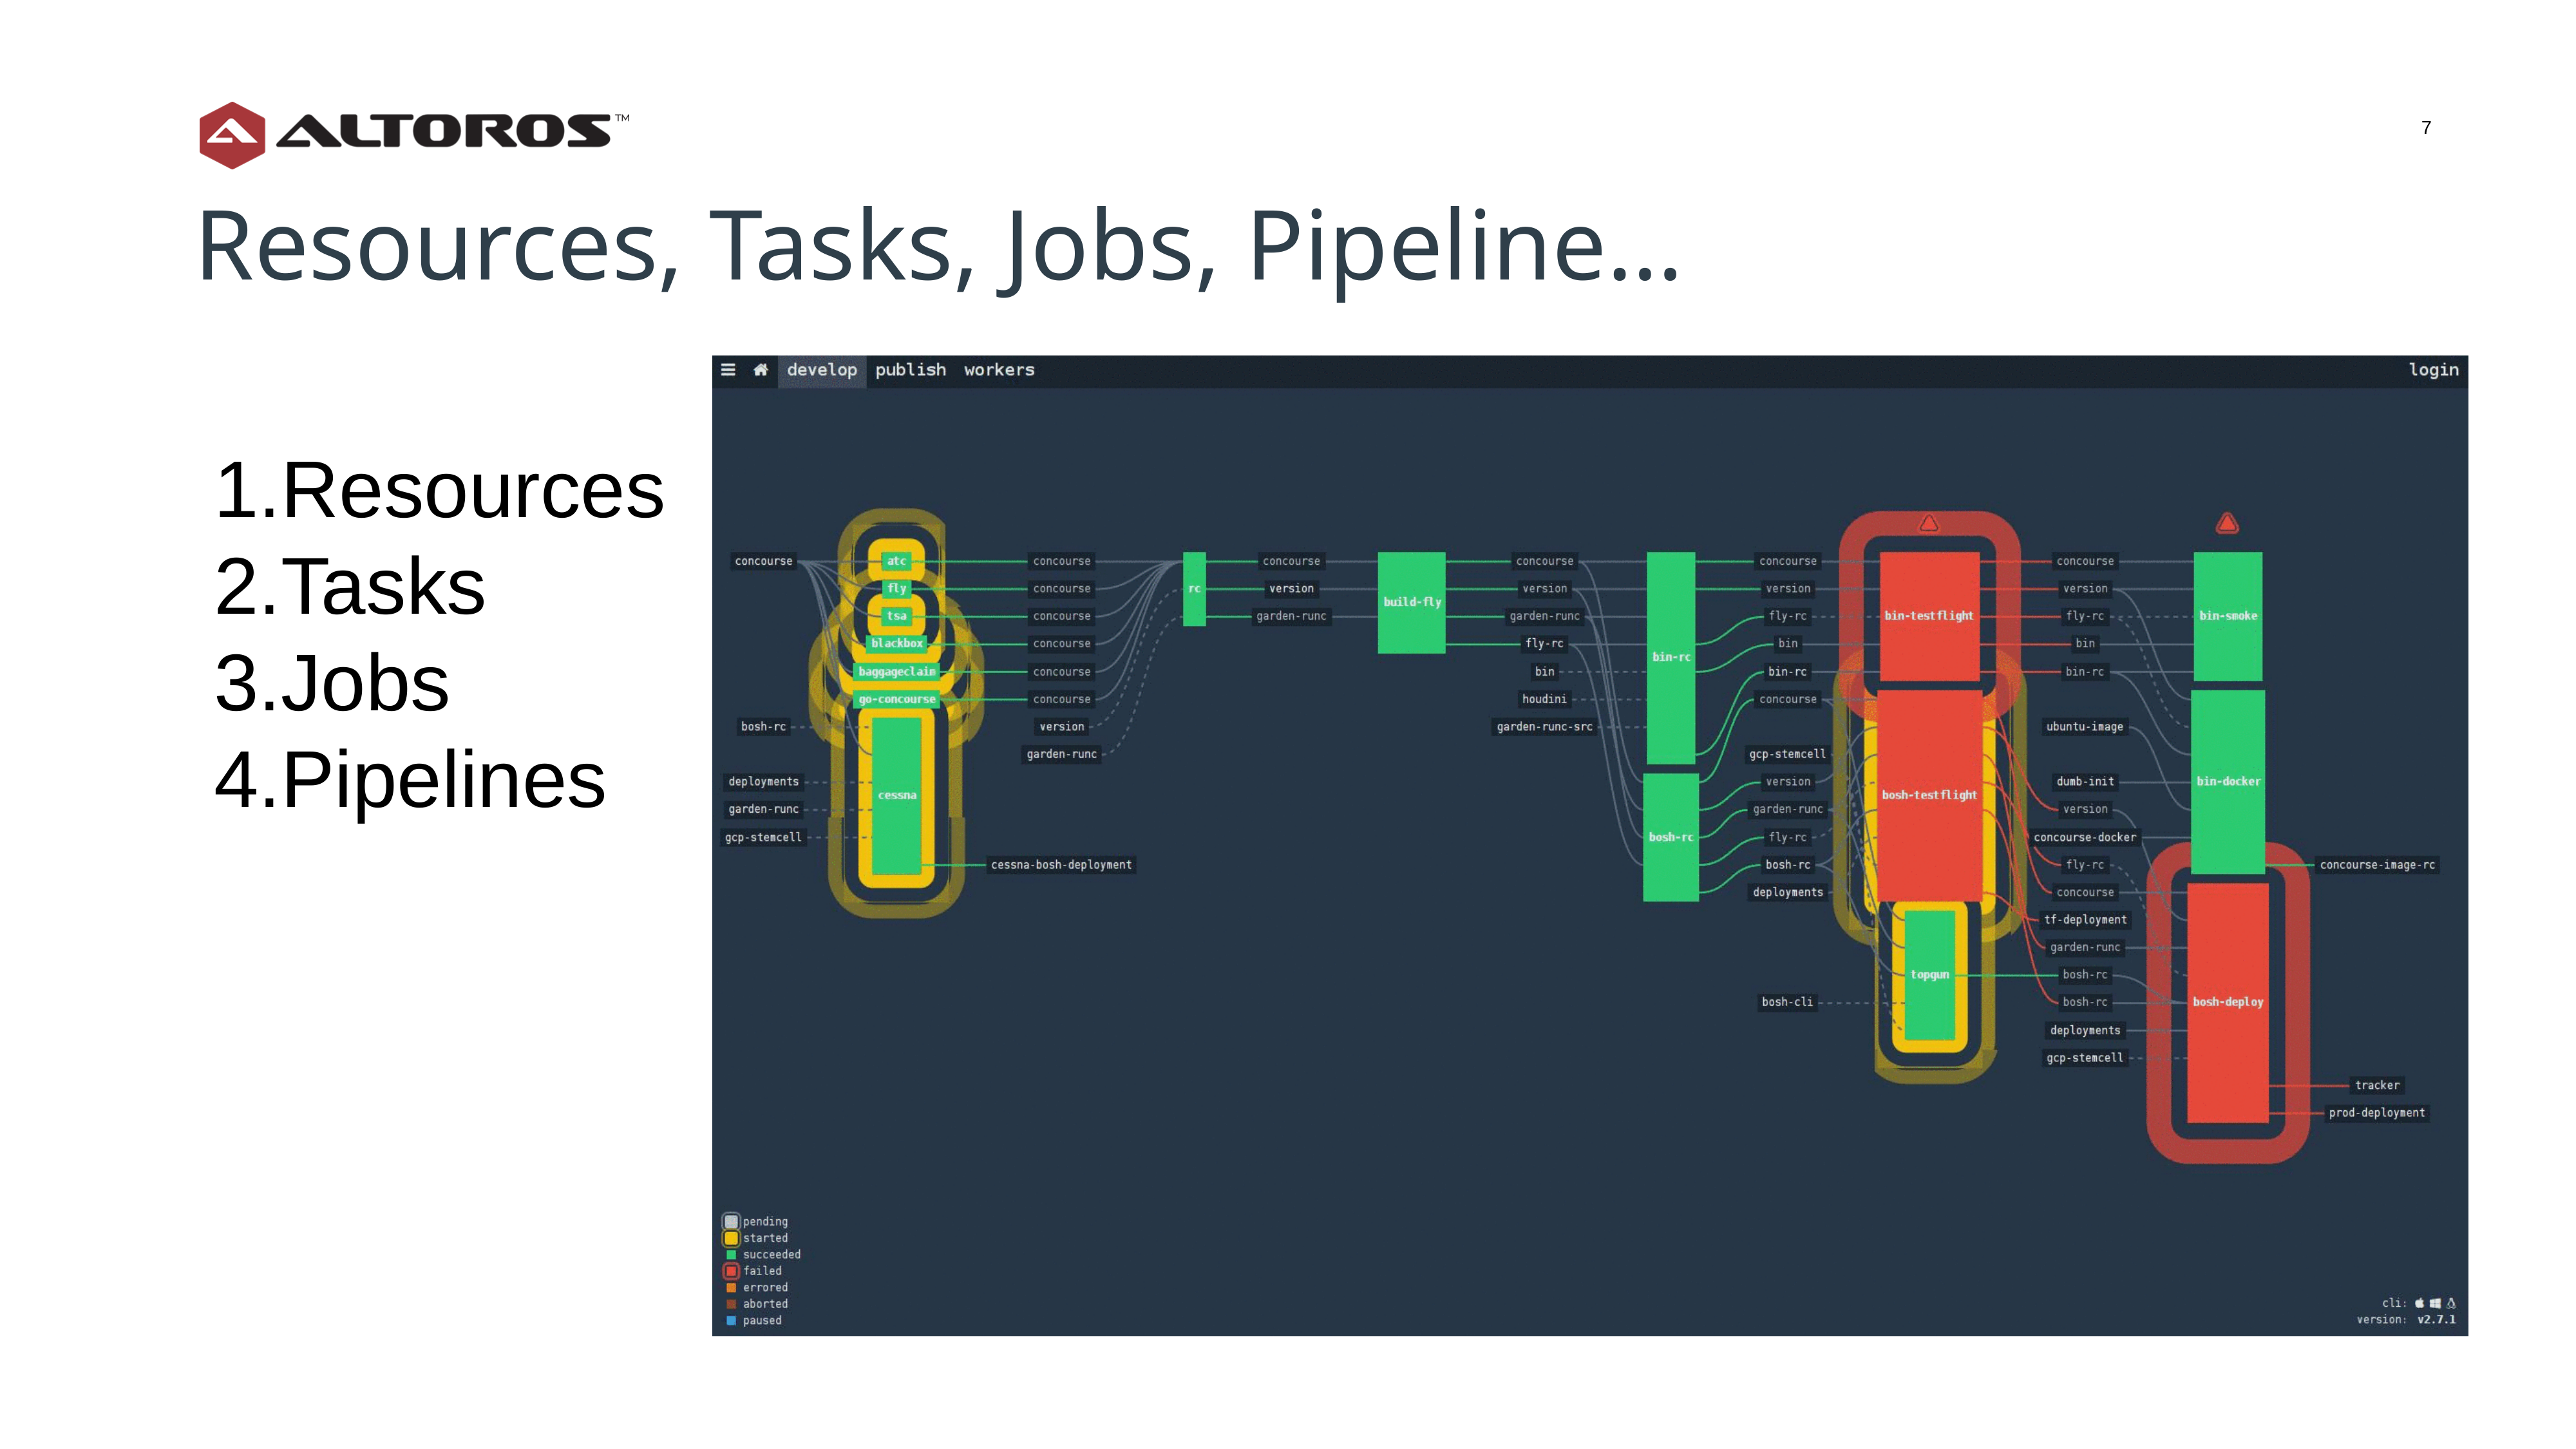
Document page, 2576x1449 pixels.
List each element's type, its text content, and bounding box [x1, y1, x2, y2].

text_box Resources, Tasks, Jobs, Pipeline… [194, 175, 1935, 308]
slide_number ‹#› [2421, 107, 2468, 147]
text_box Resources Tasks Jobs Pipelines [204, 428, 708, 1318]
picture [200, 102, 629, 169]
picture [712, 355, 2468, 1336]
